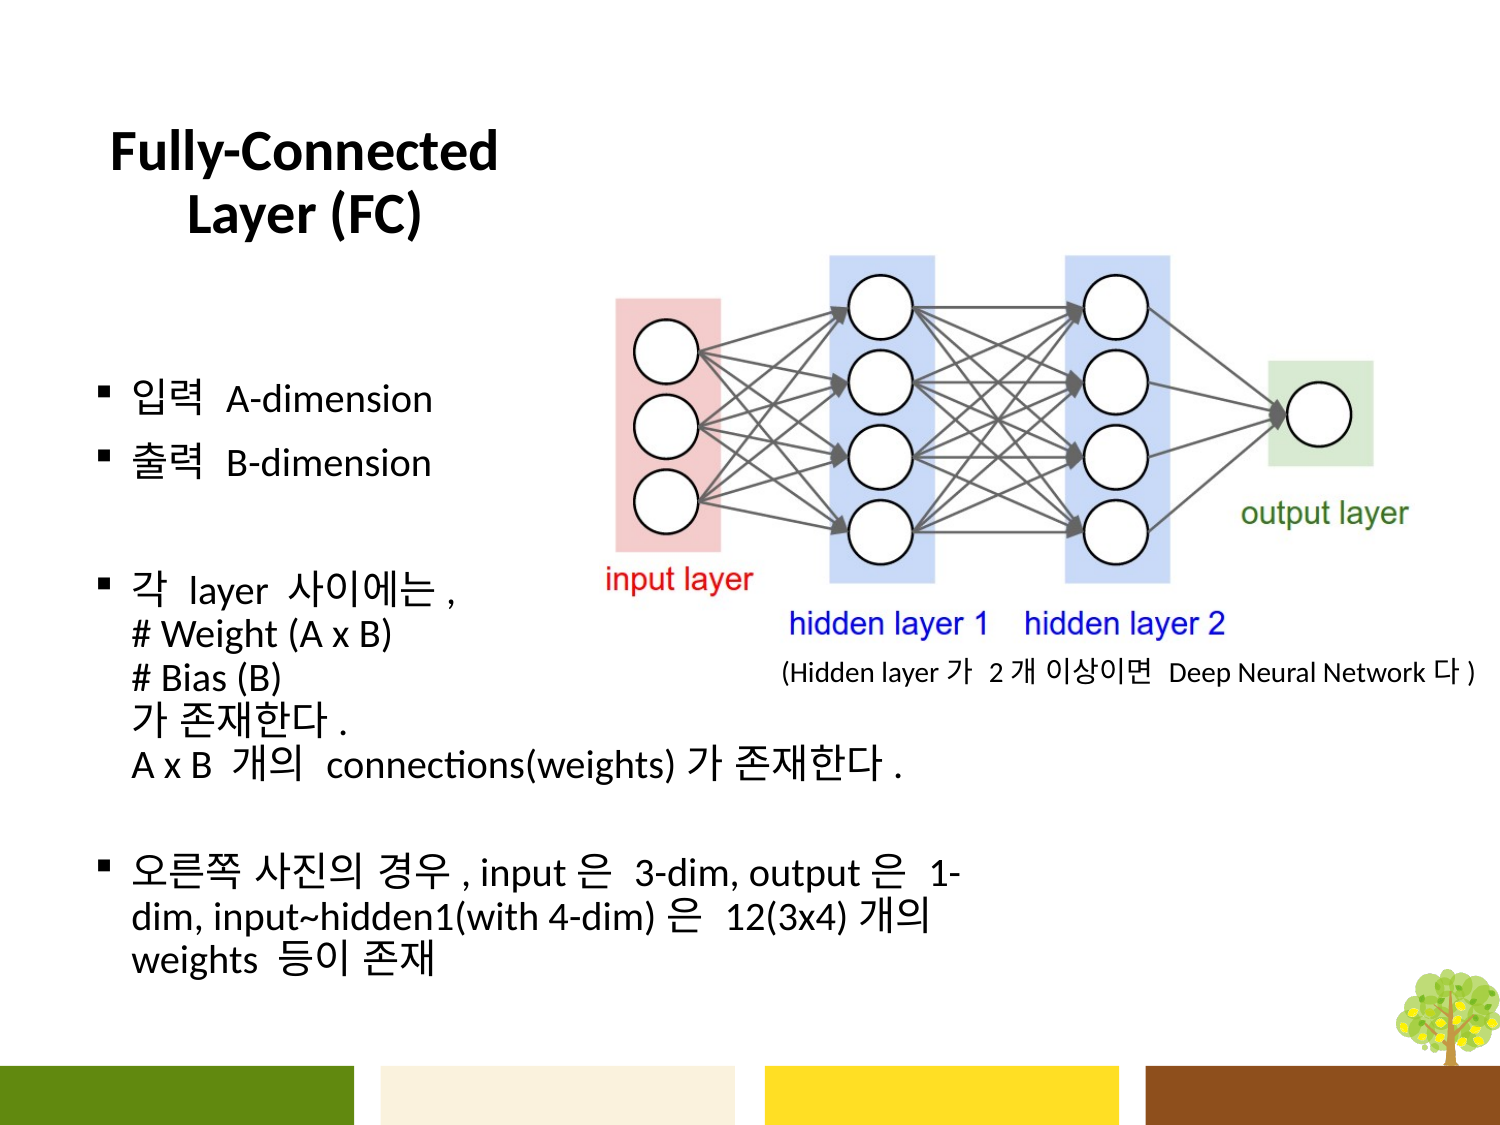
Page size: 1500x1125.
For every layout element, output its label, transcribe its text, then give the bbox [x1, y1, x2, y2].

title Fully-Connected Layer (FC) [79, 45, 531, 321]
picture [599, 246, 1415, 647]
picture [1396, 969, 1500, 1066]
list 입력 A-dimension 출력 B-dimension 각 layer 사이에는, # Weight (A x B) # Bias (B) 가 존재한다. A x B 개의 connections(weights)가 존재한다. 오른쪽 사진의 경우, input은 3-dim, output은 1-dim, input~hidden1(with 4-dim)은 12(3x4)개의 weights 등이 존재 [79, 370, 991, 992]
text_box (Hidden layer가 2개 이상이면 Deep Neural Network다) [766, 646, 1491, 697]
